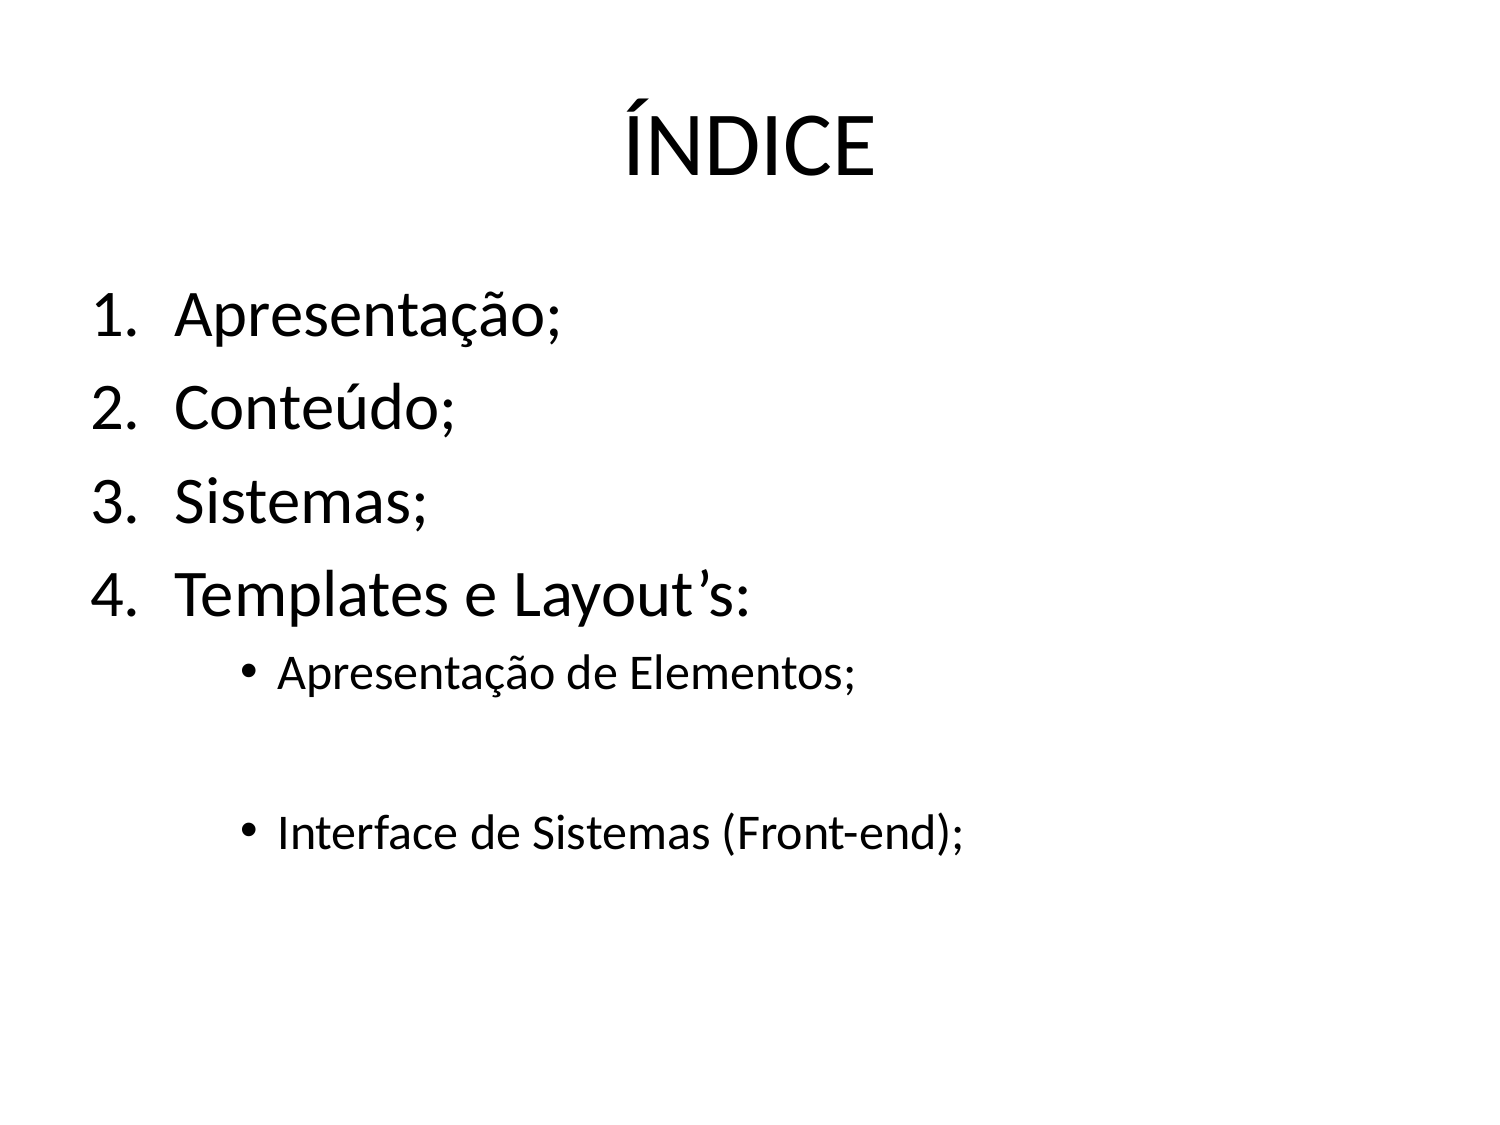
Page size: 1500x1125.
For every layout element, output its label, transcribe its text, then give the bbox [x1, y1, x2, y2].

title ÍNDICE [75, 45, 1425, 233]
list Apresentação; Conteúdo; Sistemas; Templates e Layout’s: Apresentação de Elementos; Interface de Sistemas (Front-end); [75, 262, 1425, 1005]
